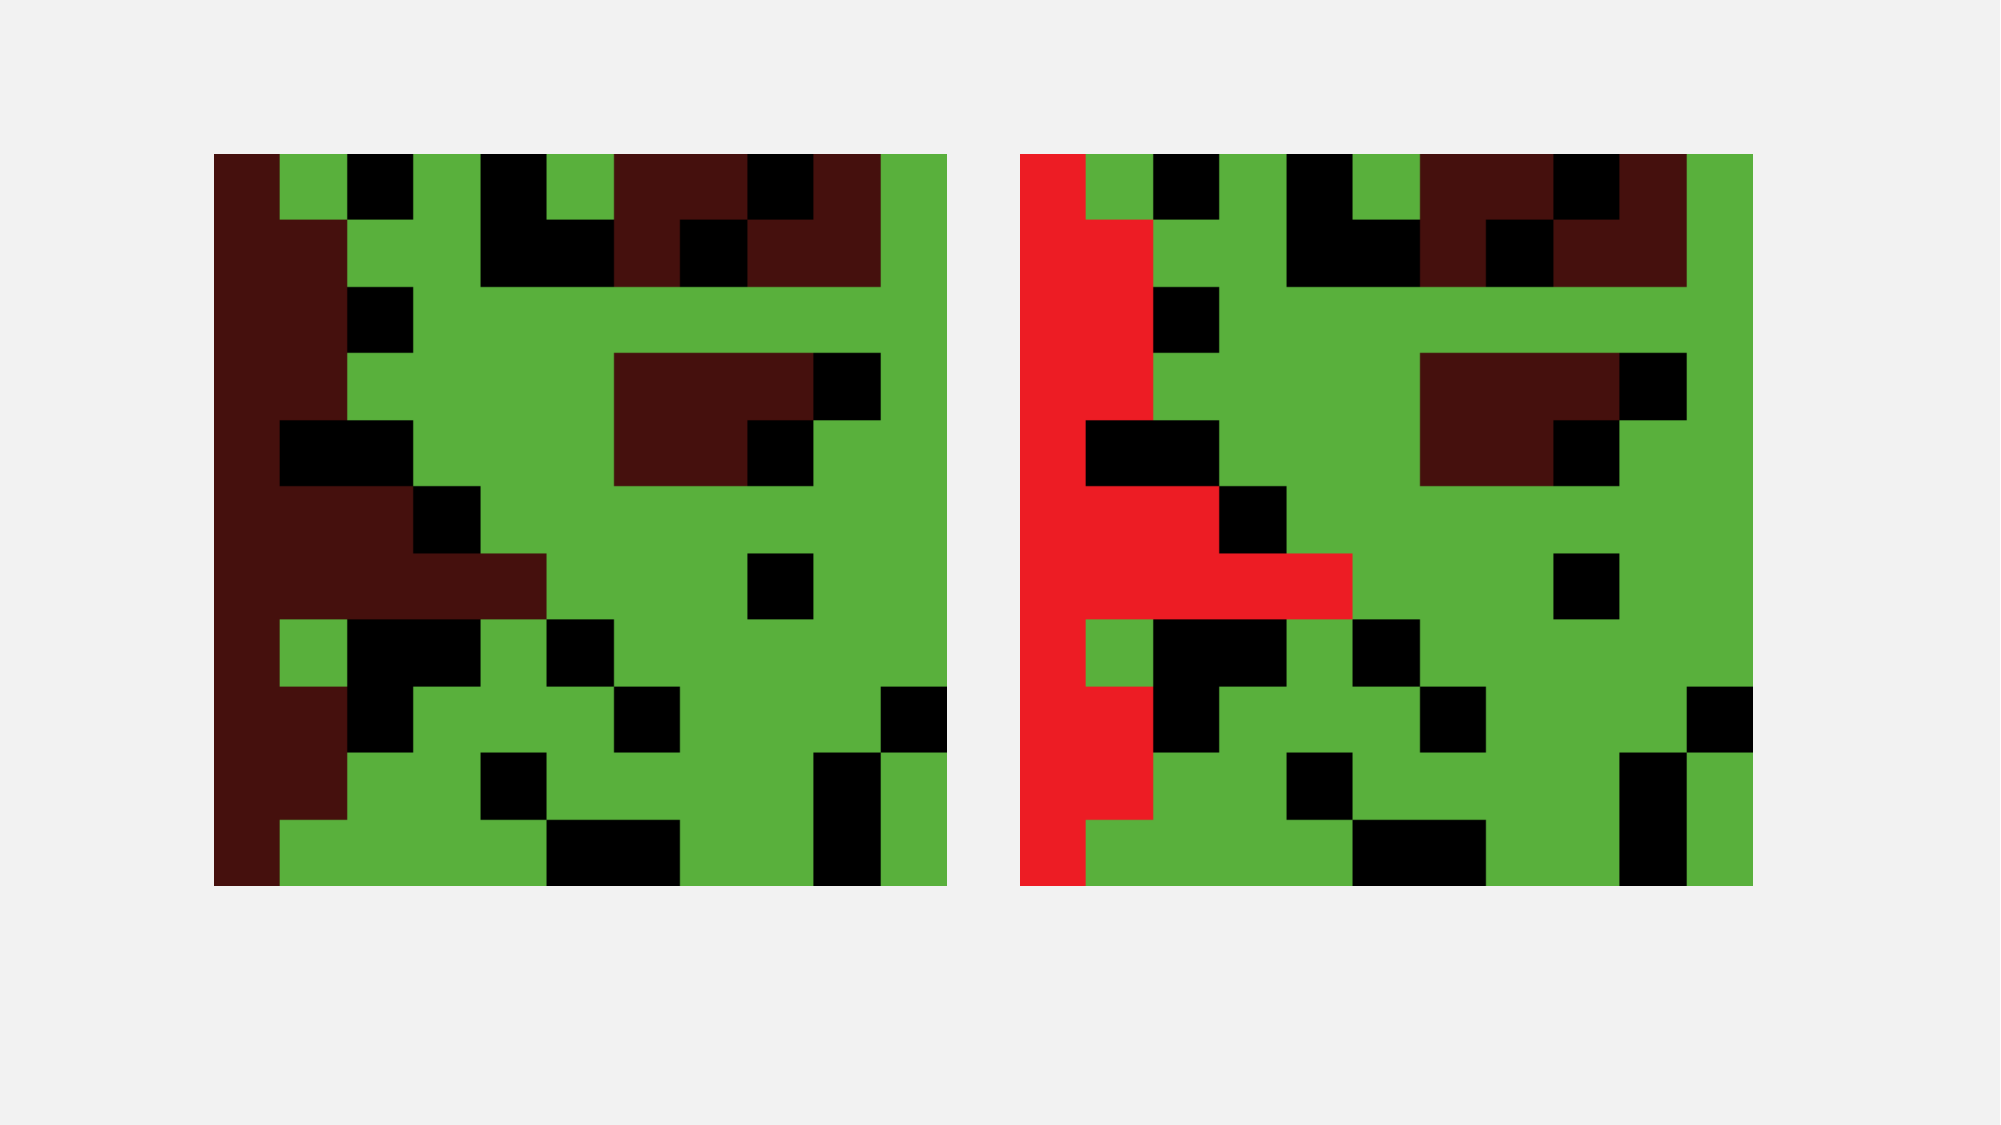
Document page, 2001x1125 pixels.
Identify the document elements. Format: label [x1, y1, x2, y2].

list [1020, 154, 1753, 886]
picture [214, 154, 947, 886]
